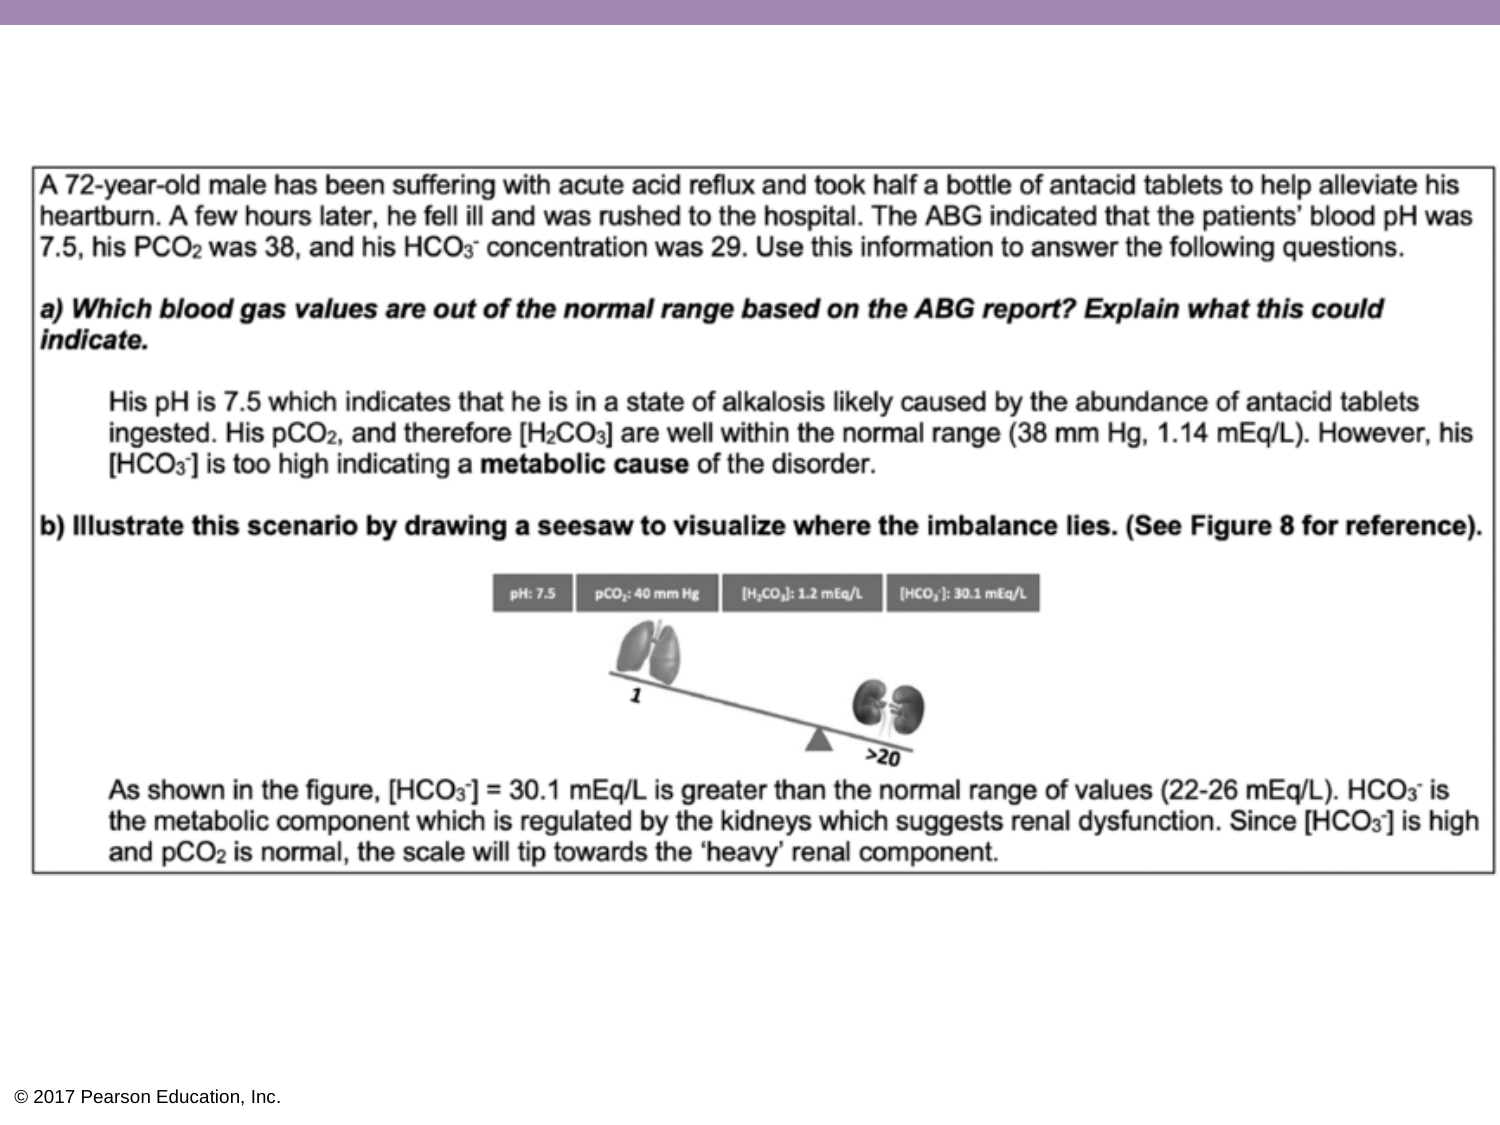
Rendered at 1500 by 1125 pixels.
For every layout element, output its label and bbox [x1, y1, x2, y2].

picture [29, 164, 1500, 876]
